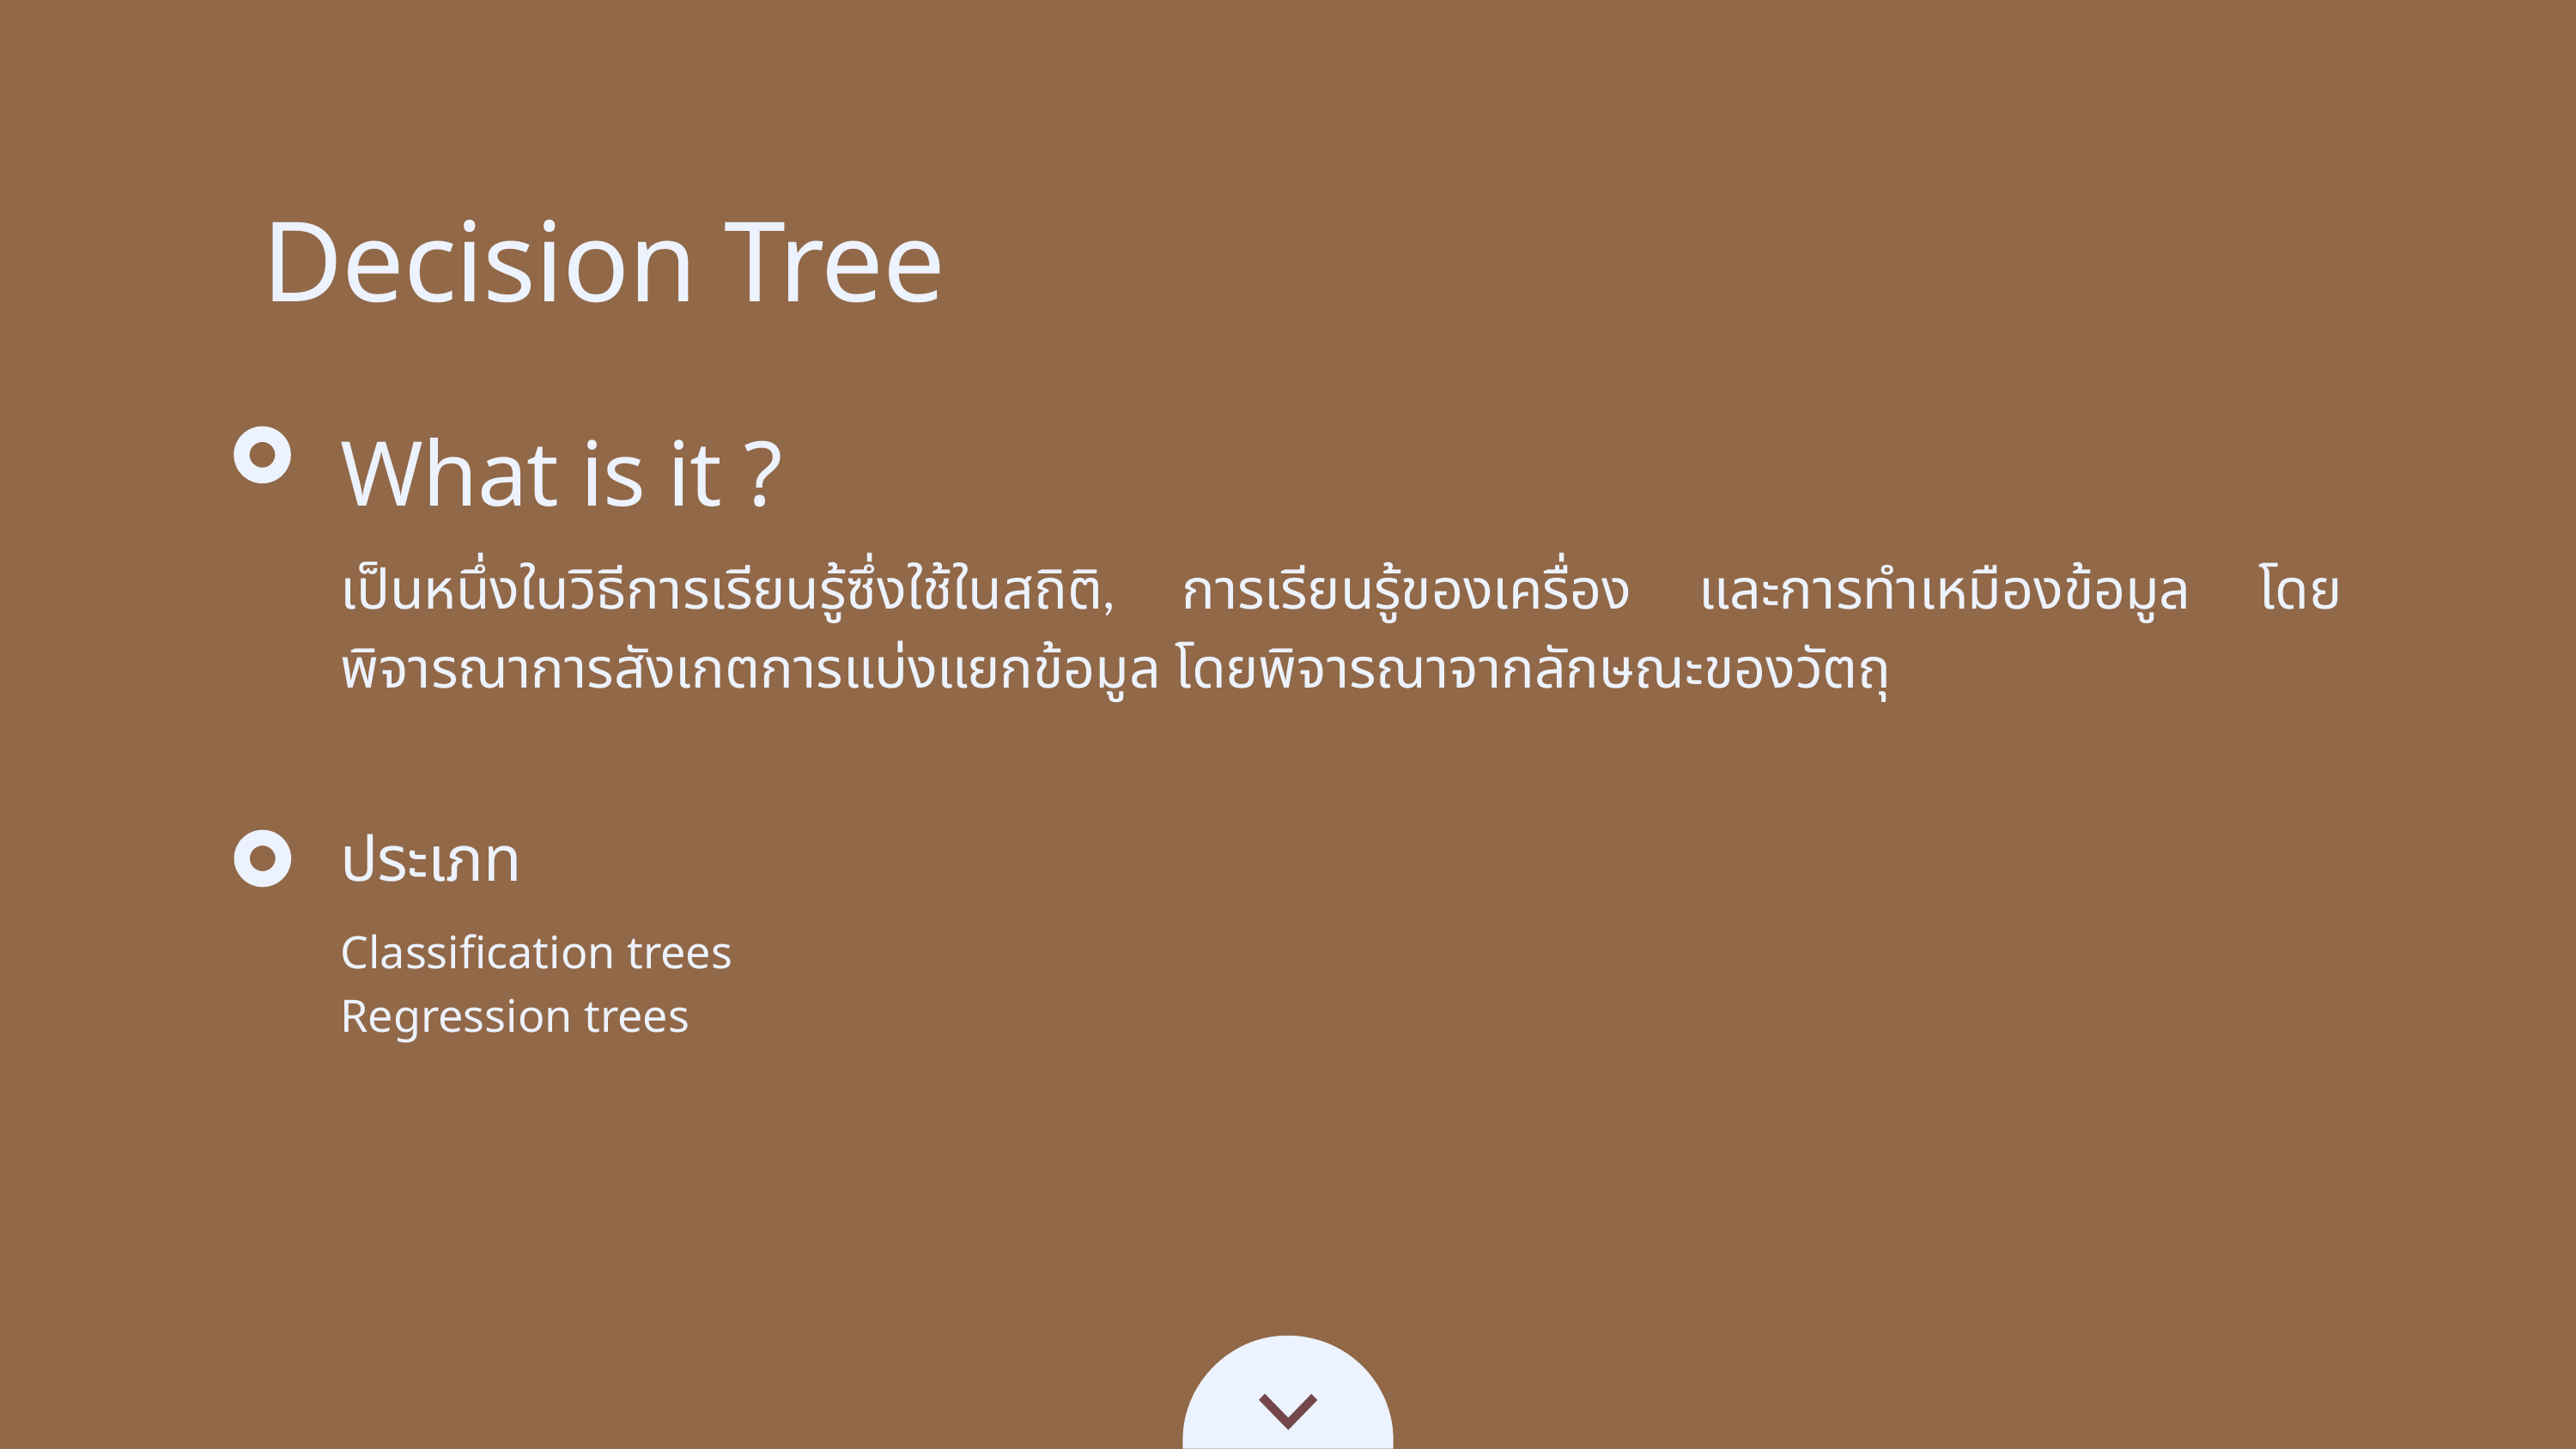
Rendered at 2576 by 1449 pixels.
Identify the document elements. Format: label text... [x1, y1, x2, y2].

picture [1267, 1380, 1309, 1443]
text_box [340, 412, 2342, 693]
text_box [1182, 1335, 1394, 1449]
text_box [233, 426, 292, 484]
text_box Decision Tree [234, 179, 1598, 324]
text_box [340, 815, 1172, 1037]
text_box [234, 829, 292, 888]
